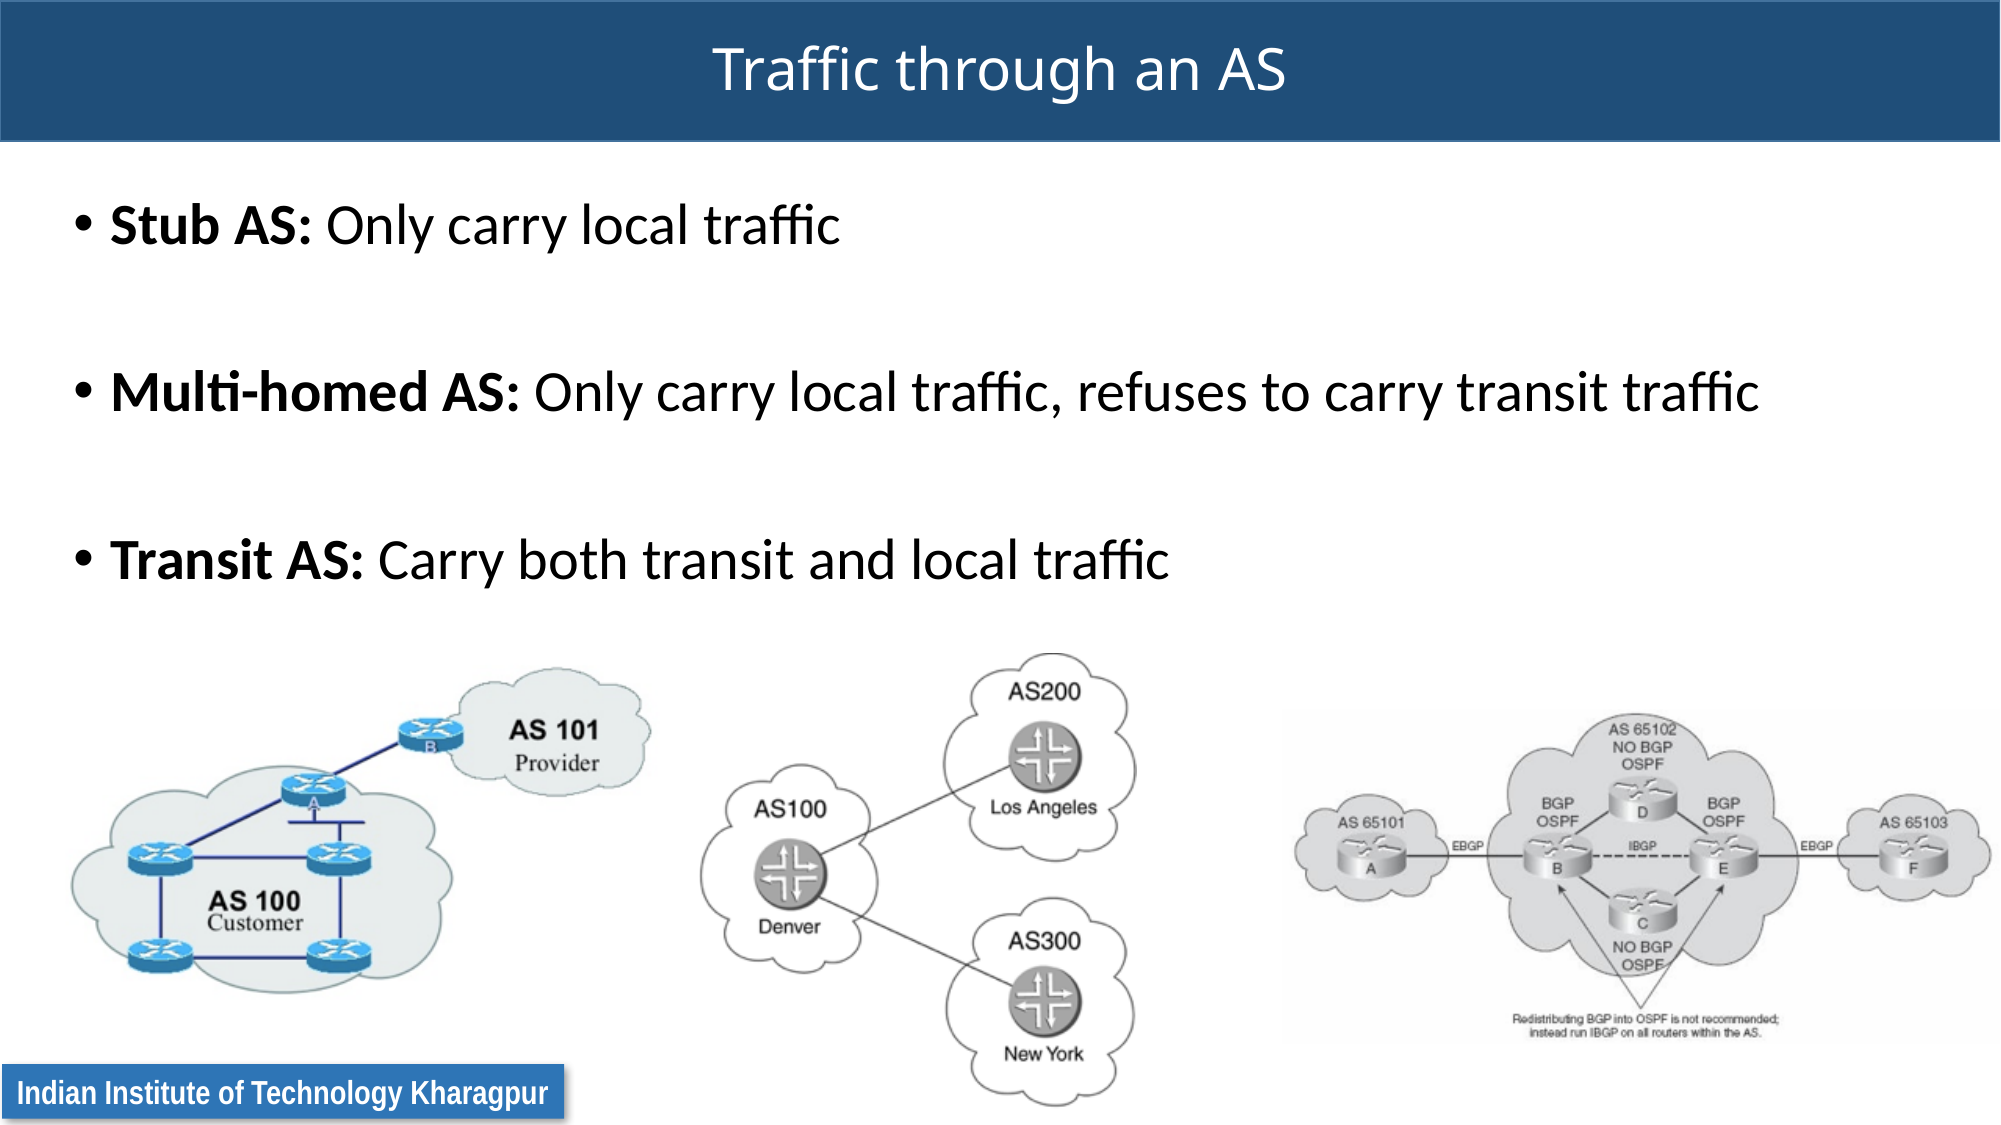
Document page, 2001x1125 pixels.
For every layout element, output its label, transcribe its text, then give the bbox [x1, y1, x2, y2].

picture [1282, 709, 2000, 1044]
list Stub AS: Only carry local traffic Multi-homed AS: Only carry local traffic, refuses to carry transit traffic Transit AS: Carry both transit and local traffic [58, 186, 1954, 1065]
title Traffic through an AS [0, 1, 2000, 141]
picture [699, 653, 1137, 1110]
picture [58, 661, 661, 1007]
